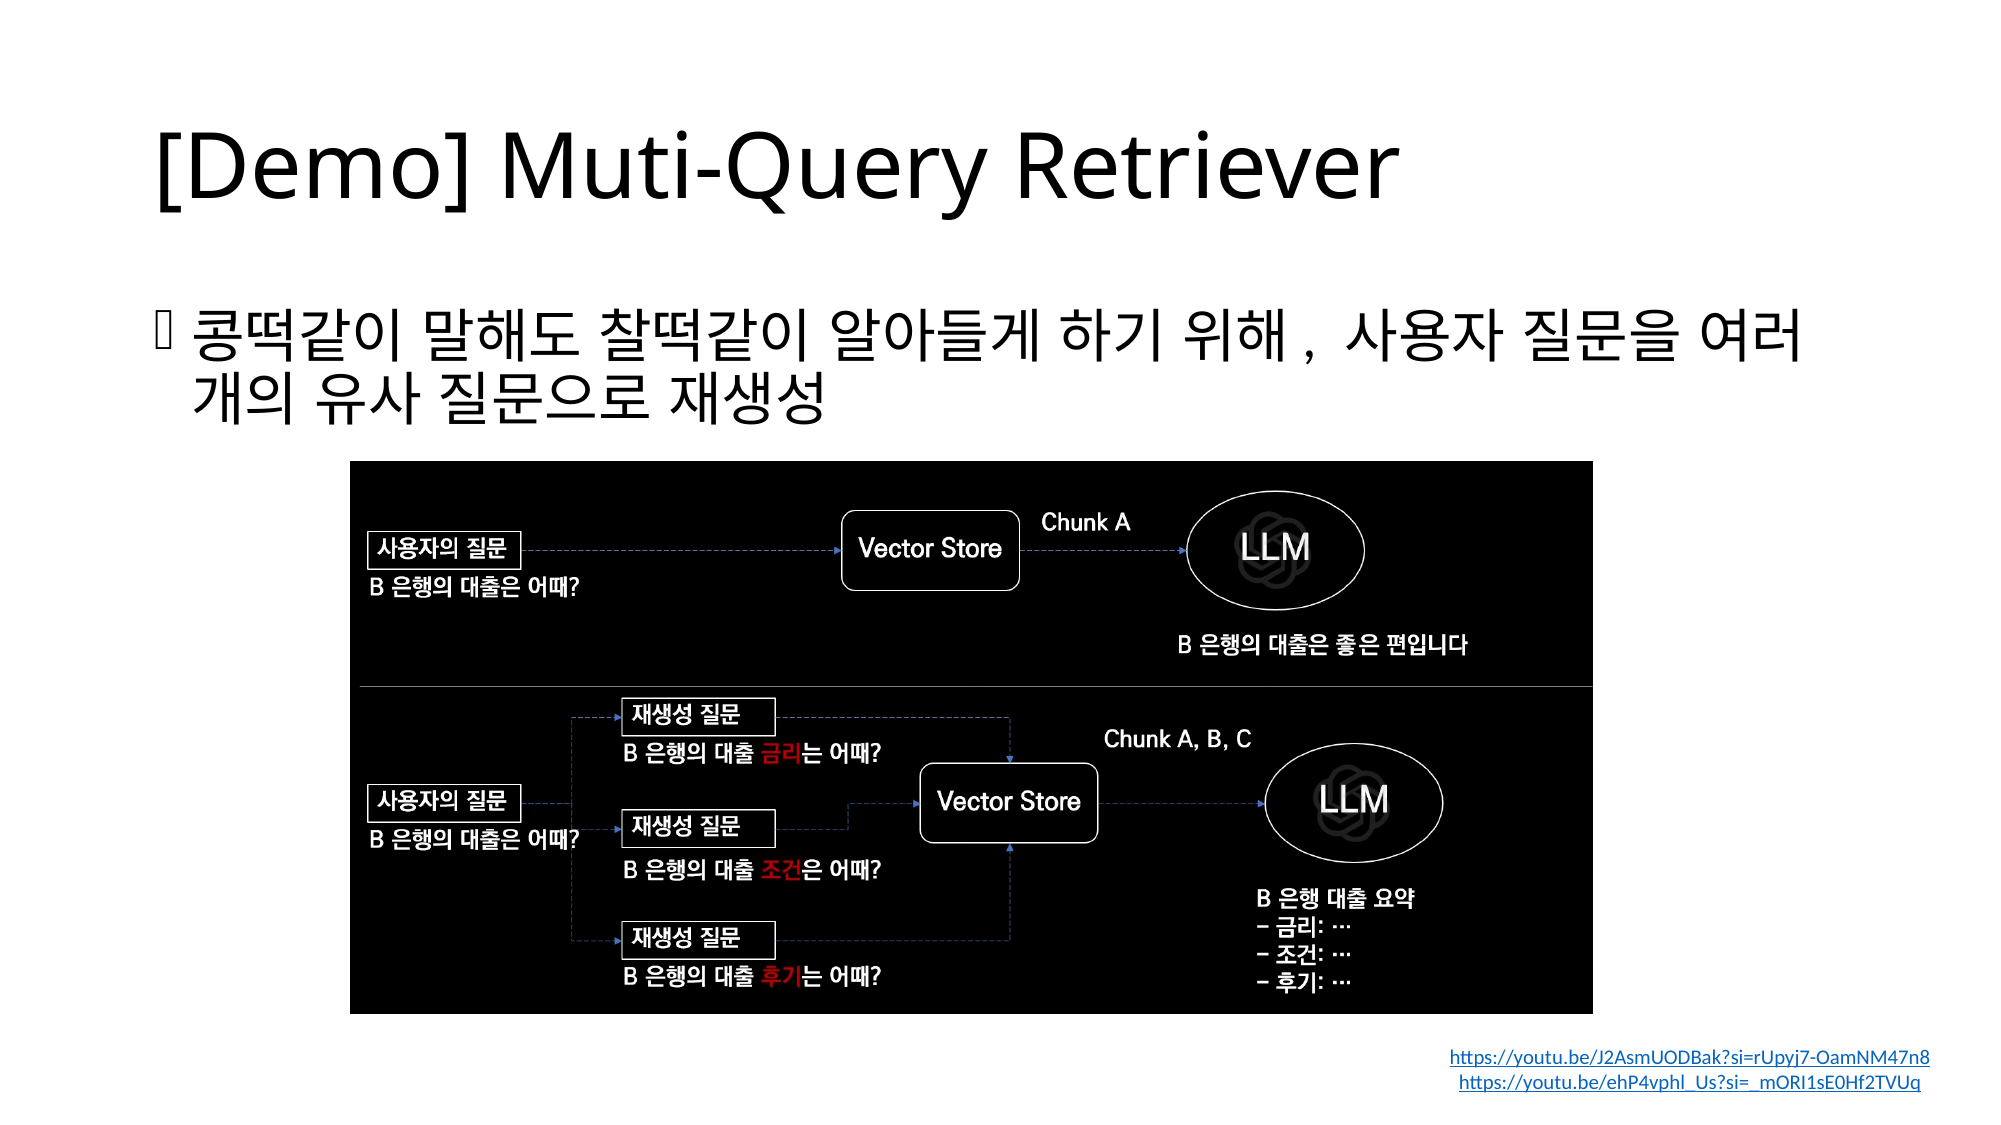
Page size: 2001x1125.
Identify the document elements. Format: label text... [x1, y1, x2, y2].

list 콩떡같이 말해도 찰떡같이 알아들게 하기 위해, 사용자 질문을 여러 개의 유사 질문으로 재생성 [138, 299, 1864, 1014]
text_box https://youtu.be/J2AsmUODBak?si=rUpyj7-OamNM47n8 https://youtu.be/ehP4vphl_Us?si=_mORI1sE0Hf2TVUq [1410, 1036, 1970, 1101]
picture [350, 461, 1593, 1014]
title [Demo] Muti-Query Retriever [138, 60, 1864, 278]
